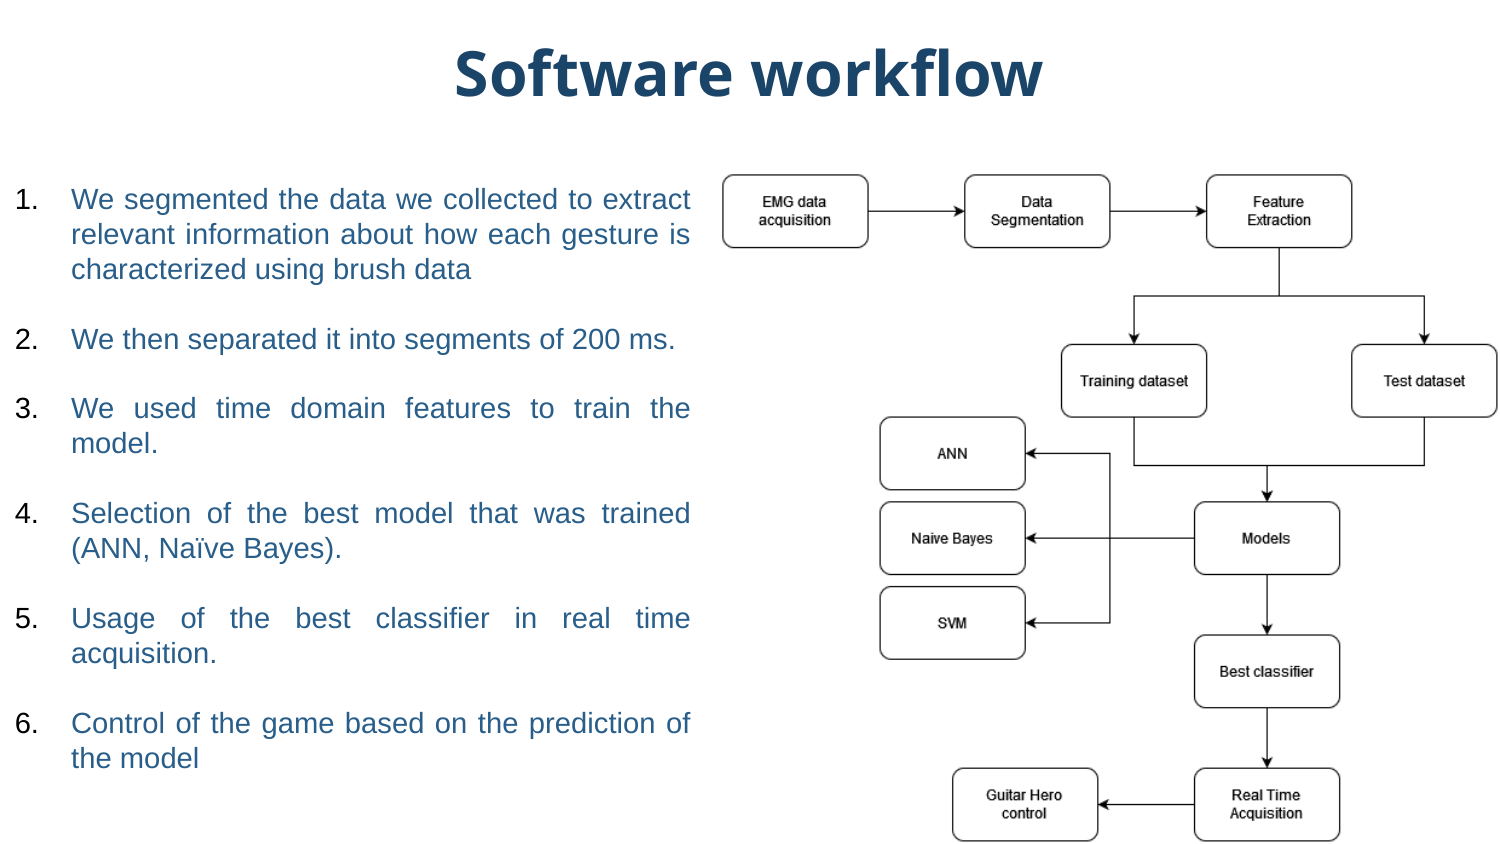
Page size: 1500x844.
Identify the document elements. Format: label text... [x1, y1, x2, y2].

picture [719, 172, 1500, 844]
text_box We segmented the data we collected to extract relevant information about how each gesture is characterized using brush data We then separated it into segments of 200 ms. We used time domain features to train the model. Selection of the best model that was trained (ANN, Naïve Bayes). Usage of the best classifier in real time acquisition. Control of the game based on the prediction of the model [0, 172, 707, 782]
title Software workflow [88, 19, 1412, 114]
